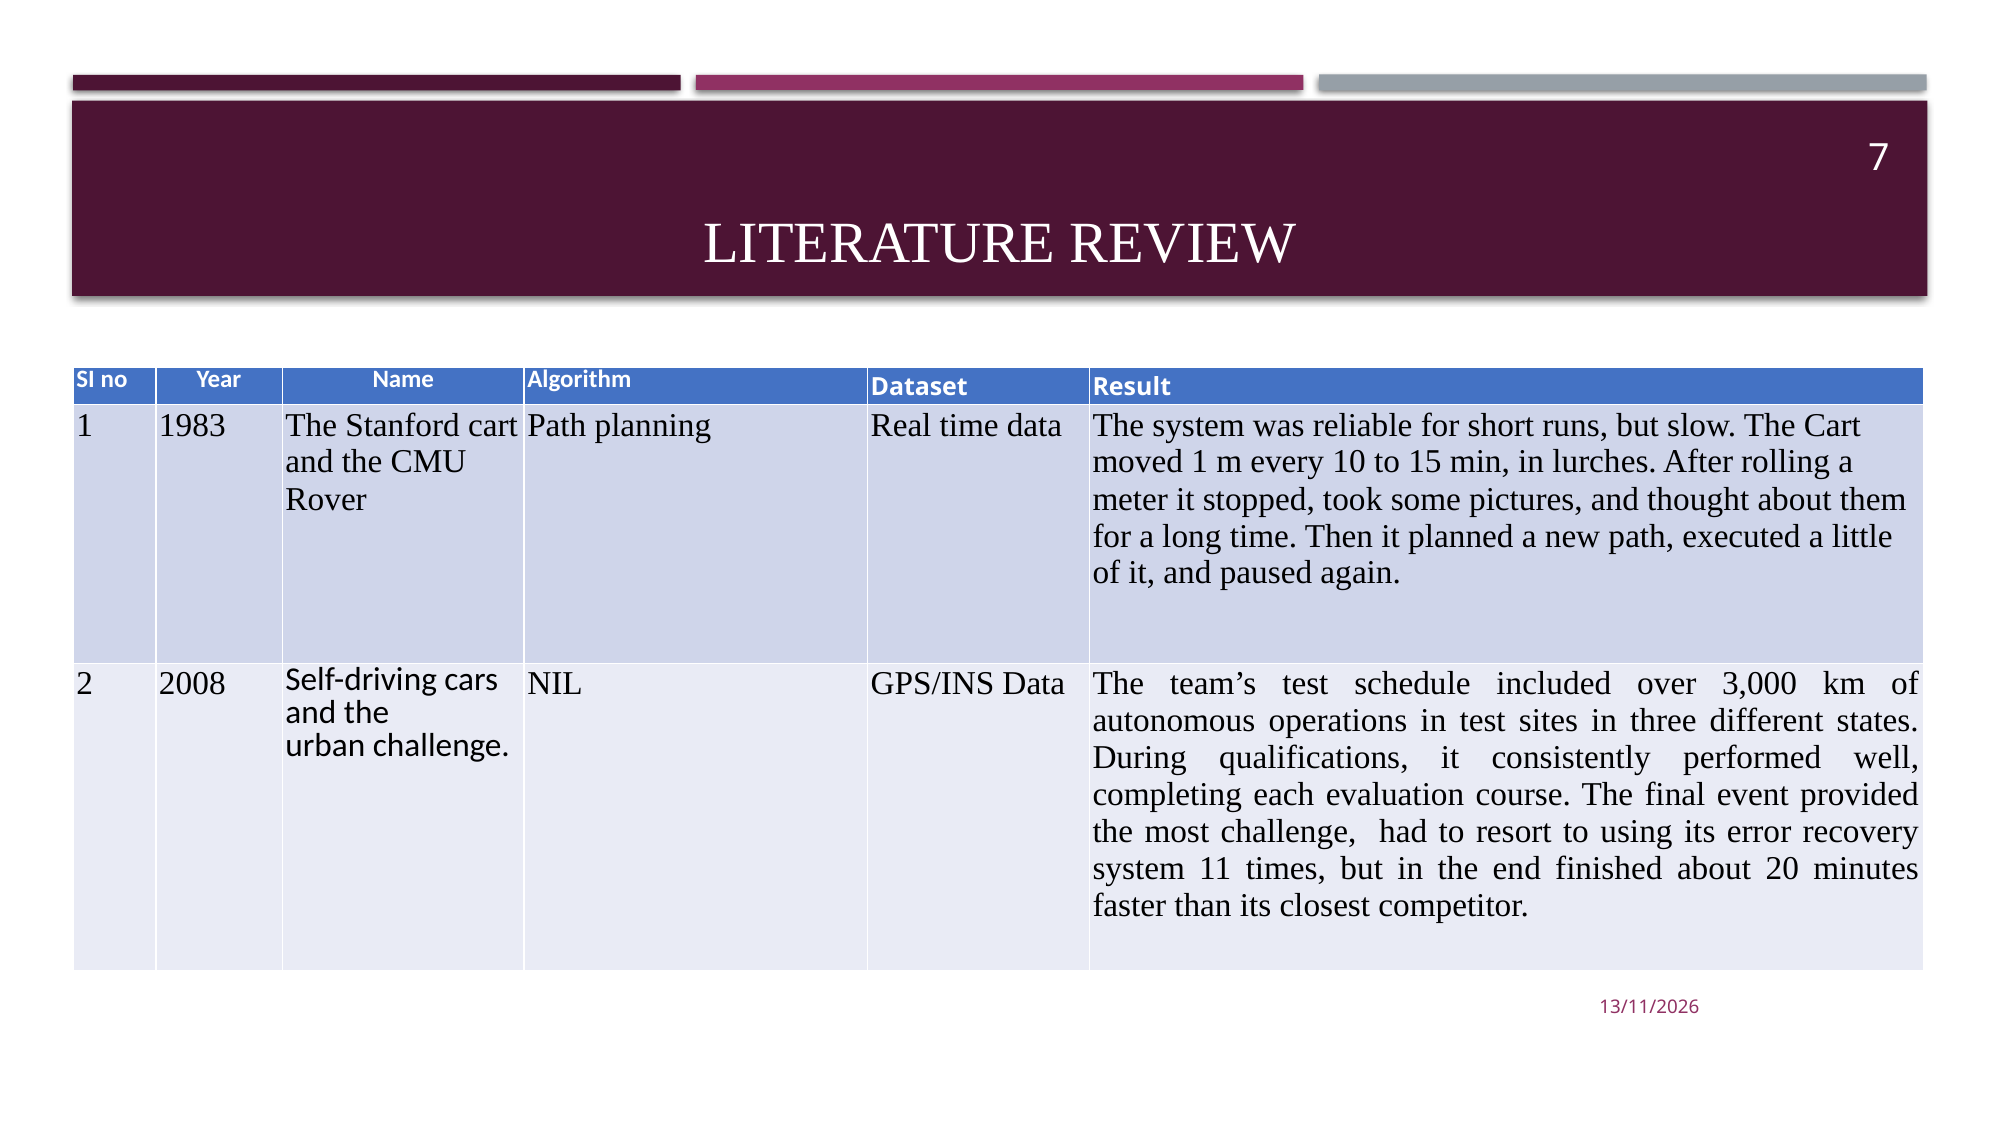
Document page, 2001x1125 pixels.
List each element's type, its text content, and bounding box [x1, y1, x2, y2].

table_cell The system was reliable for short runs, but slow. The Cart moved 1 m every 10 to 15 min, in lurches. After rolling a meter it stopped, took some pictures, and thought about them for a long time. Then it planned a new path, executed a little of it, and paused again. [1090, 405, 1923, 663]
table_cell The team’s test schedule included over 3,000 km of autonomous operations in test sites in three different states. During qualifications, it consistently performed well, completing each evaluation course. The final event provided the most challenge, had to resort to using its error recovery system 11 times, but in the end finished about 20 minutes faster than its closest competitor. [1090, 664, 1923, 970]
table_header Year​ [157, 368, 282, 404]
table_cell Real time data [868, 405, 1089, 663]
table_header Algorithm​ [525, 368, 867, 404]
table_header Name​ [283, 368, 523, 404]
table_header Result [1090, 368, 1923, 404]
table_header SI no​ [74, 368, 155, 404]
table_cell 2008 [157, 664, 282, 970]
table_cell 1​ [74, 405, 155, 663]
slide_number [1247, 977, 1715, 1037]
table_cell Self-driving cars and the urban challenge.​ [283, 664, 523, 970]
table_cell ​Path planning [525, 405, 867, 663]
slide_number 7 [1732, 128, 1905, 189]
title literature review [95, 115, 1905, 282]
table_cell 2​ [74, 664, 155, 970]
table_cell NIL [525, 664, 867, 970]
table_cell 1983 [157, 405, 282, 663]
table_cell GPS/INS Data [868, 664, 1089, 970]
table_cell The Stanford cart and the CMU Rover​ [283, 405, 523, 663]
table_header Dataset [868, 368, 1089, 404]
